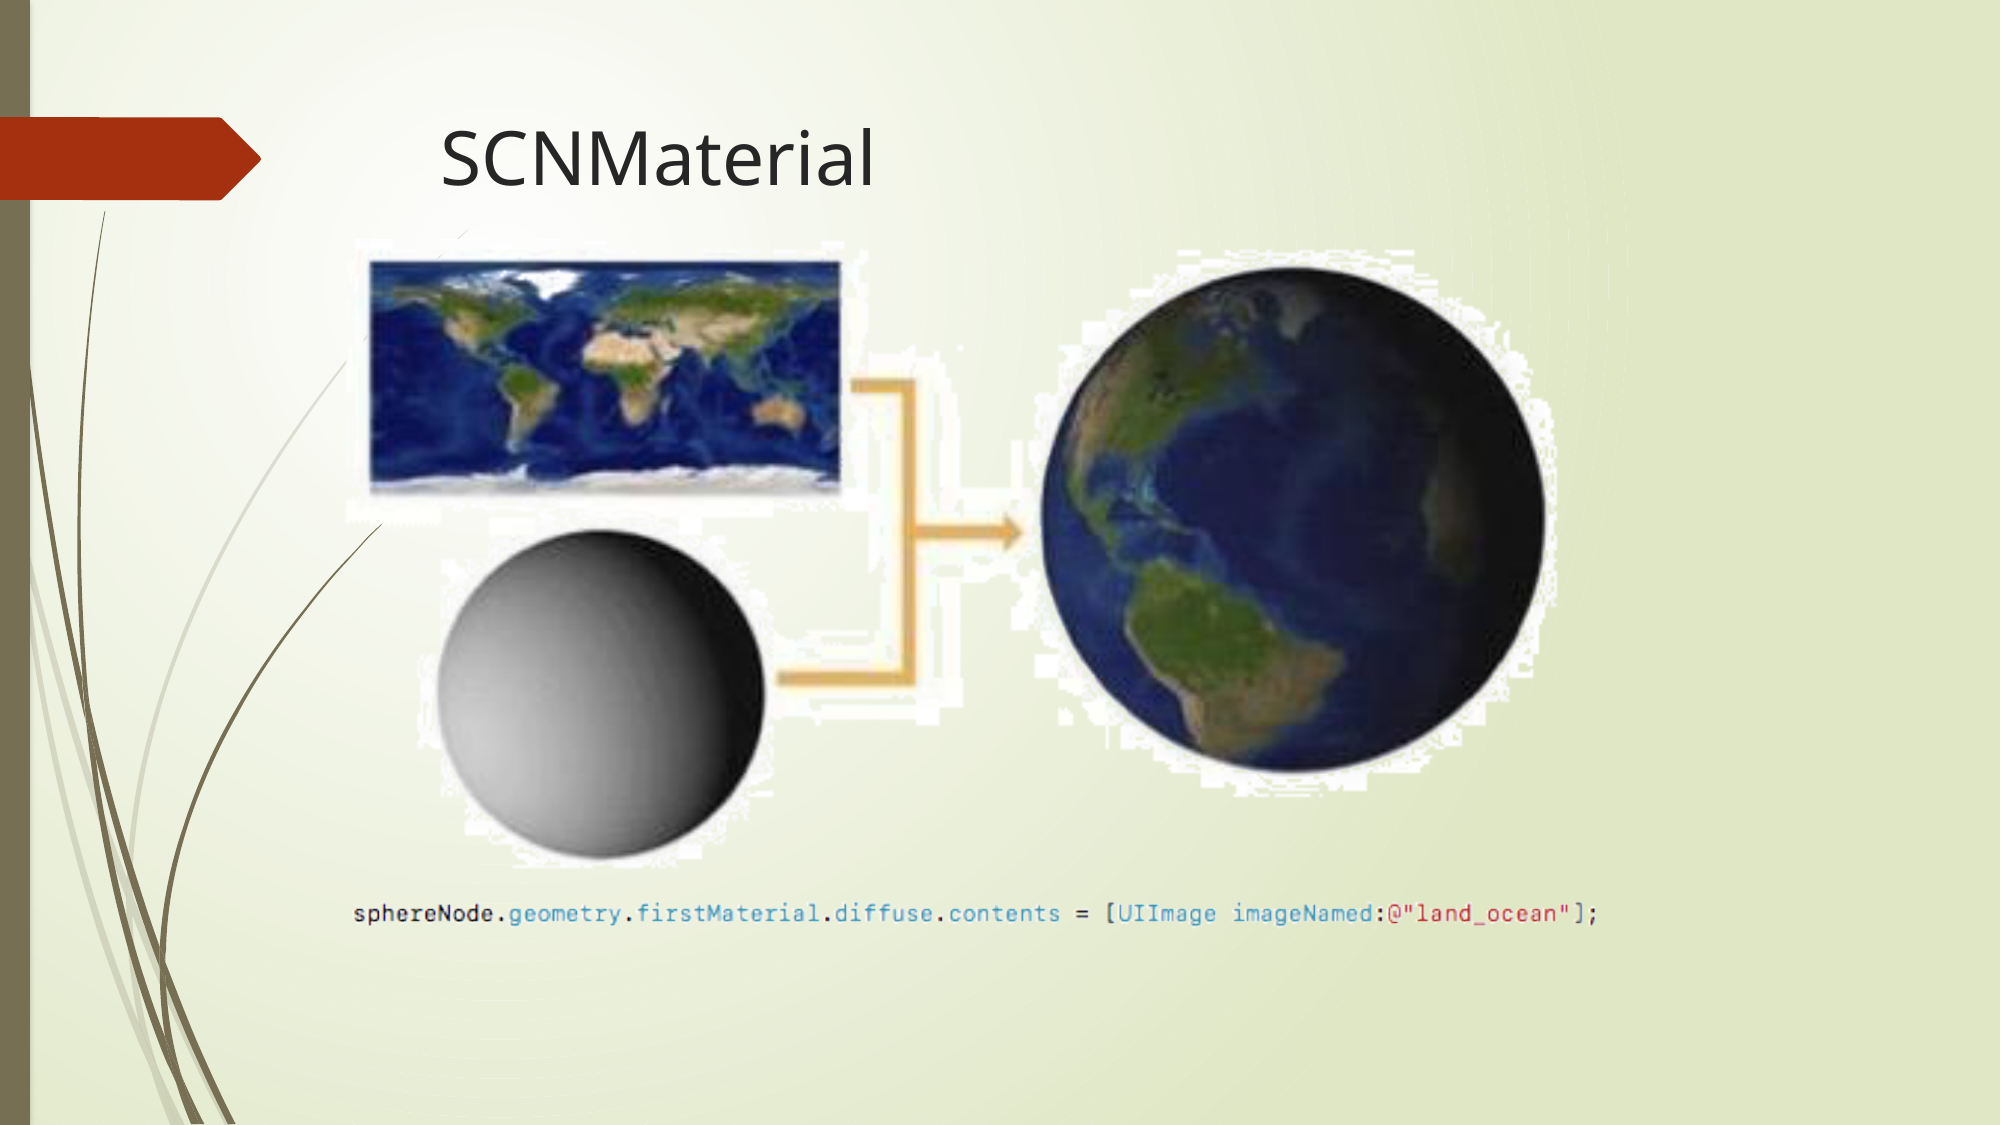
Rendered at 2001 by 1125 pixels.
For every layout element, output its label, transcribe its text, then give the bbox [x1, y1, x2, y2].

title SCNMaterial [425, 102, 1888, 313]
picture [264, 239, 1636, 881]
picture [330, 892, 1636, 937]
